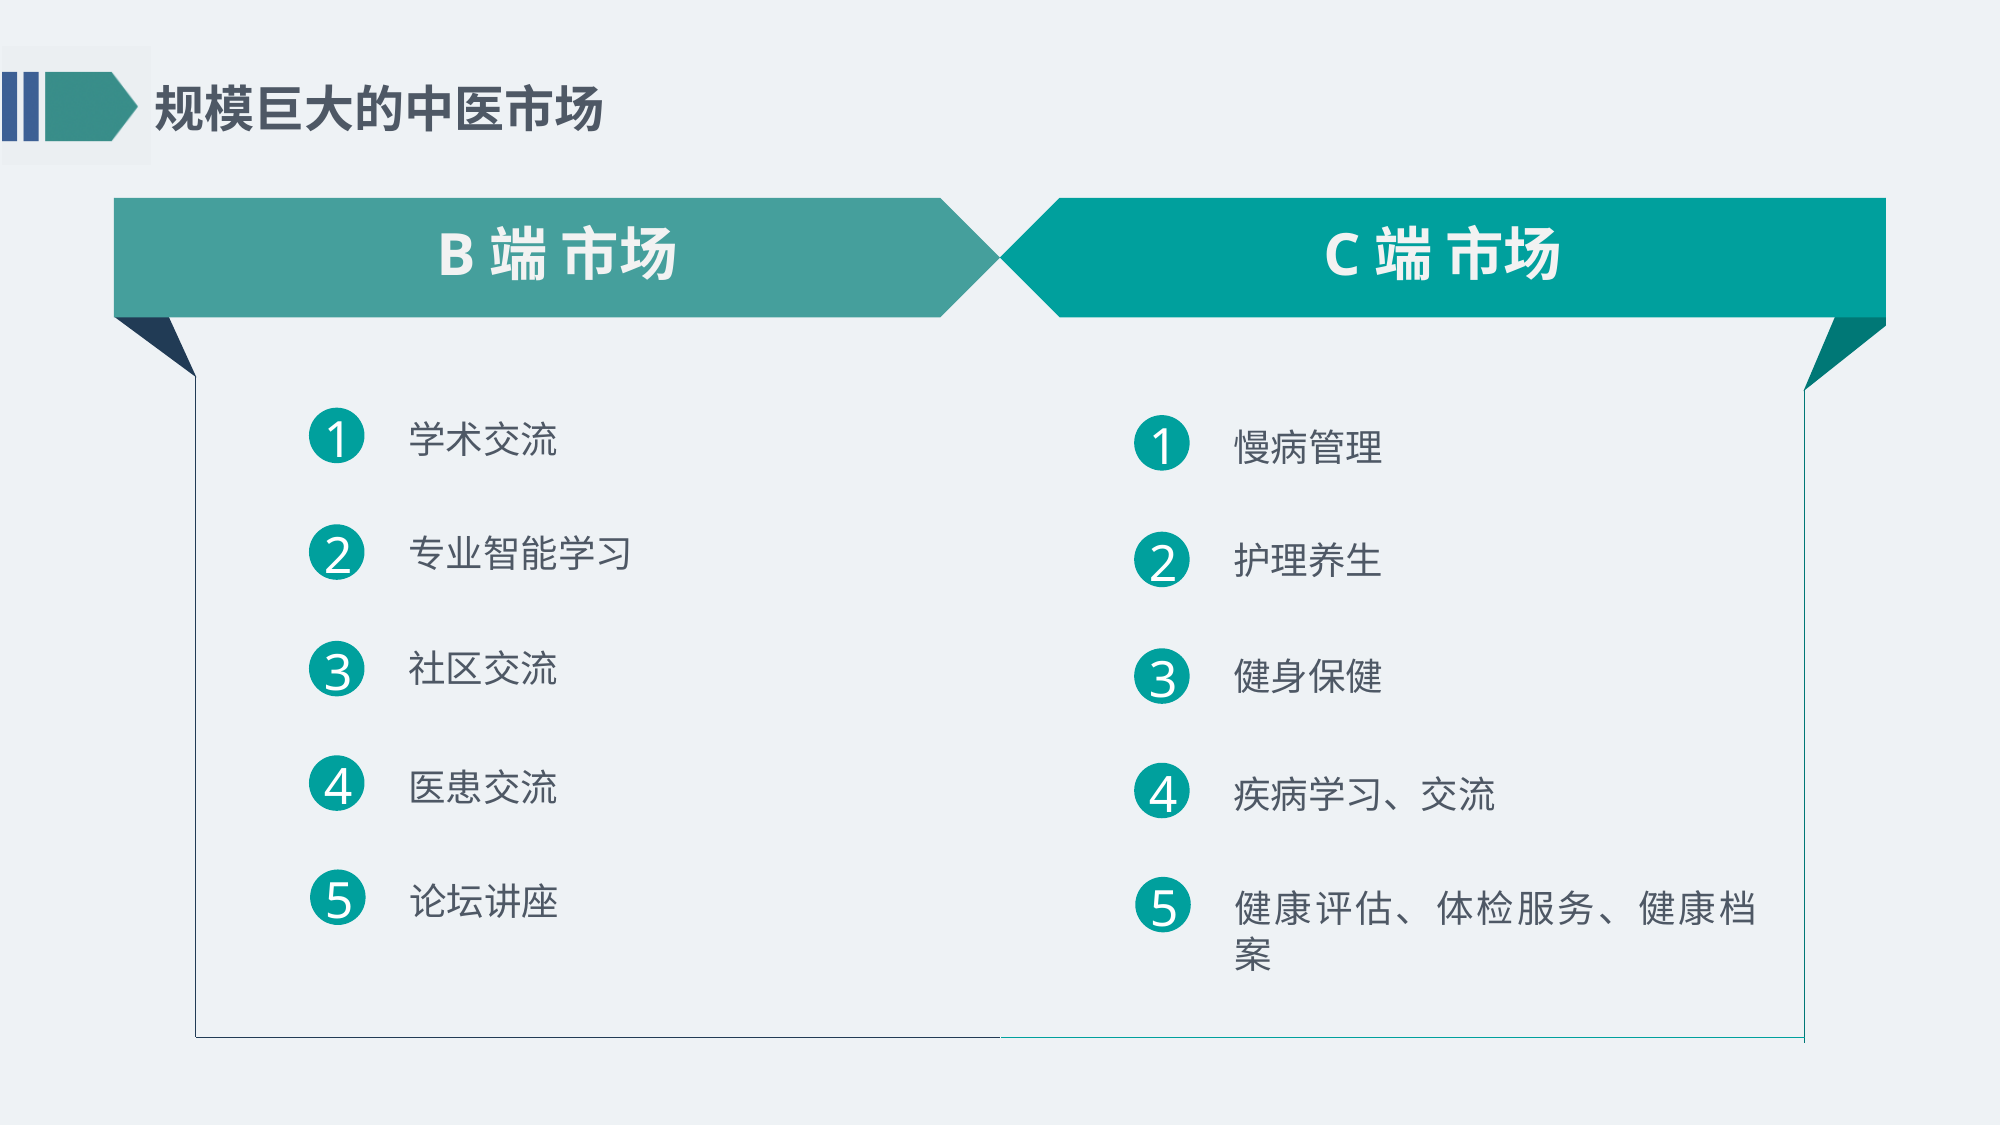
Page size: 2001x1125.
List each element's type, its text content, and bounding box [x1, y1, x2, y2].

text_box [308, 754, 365, 816]
text_box 疾病学习、交流 [1233, 770, 1757, 817]
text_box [308, 640, 365, 701]
text_box 医患交流 [408, 762, 931, 809]
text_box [1134, 414, 1190, 475]
picture [2, 46, 151, 165]
text_box 护理养生 [1233, 536, 1757, 583]
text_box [308, 523, 365, 585]
text_box 社区交流 [408, 644, 931, 690]
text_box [999, 197, 1886, 318]
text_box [1134, 647, 1190, 709]
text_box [1134, 762, 1190, 823]
text_box 专业智能学习 [408, 528, 931, 575]
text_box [1134, 530, 1190, 592]
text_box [113, 318, 197, 1038]
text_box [113, 197, 999, 318]
text_box 论坛讲座 [409, 877, 932, 923]
text_box 学术交流 [408, 415, 931, 462]
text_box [308, 406, 365, 468]
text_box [310, 868, 366, 930]
text_box 健康评估、体检服务、健康档案 [1234, 884, 1758, 977]
text_box 规模巨大的中医市场 [151, 69, 620, 145]
text_box 慢病管理 [1233, 422, 1757, 469]
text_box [1803, 318, 1886, 1044]
text_box 健身保健 [1233, 651, 1757, 698]
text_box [1135, 876, 1191, 937]
